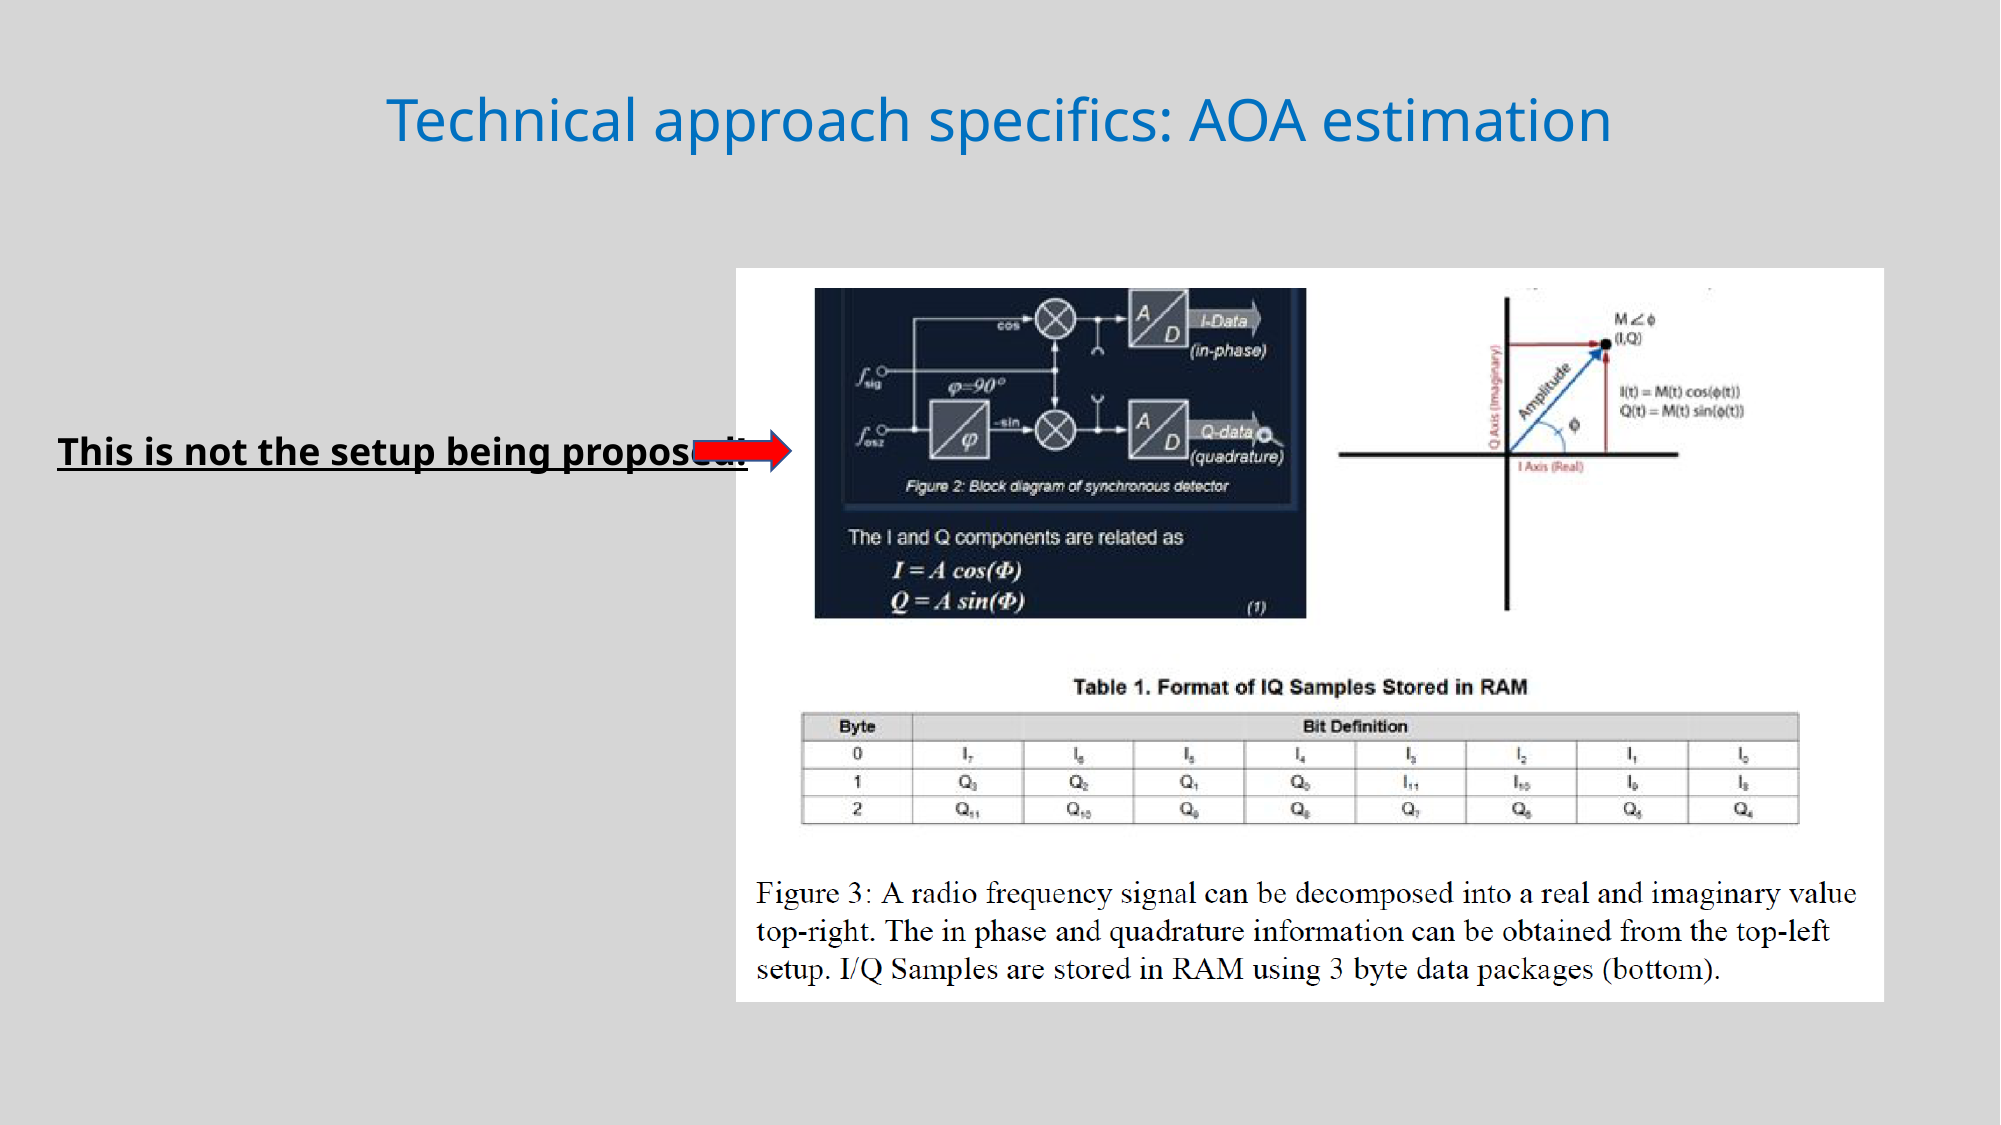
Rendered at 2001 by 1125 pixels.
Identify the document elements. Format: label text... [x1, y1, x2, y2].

picture [735, 268, 1885, 1002]
text_box This is not the setup being proposed! [42, 420, 735, 481]
text_box [692, 440, 735, 462]
text_box Technical approach specifics: AOA estimation [270, 75, 1730, 161]
